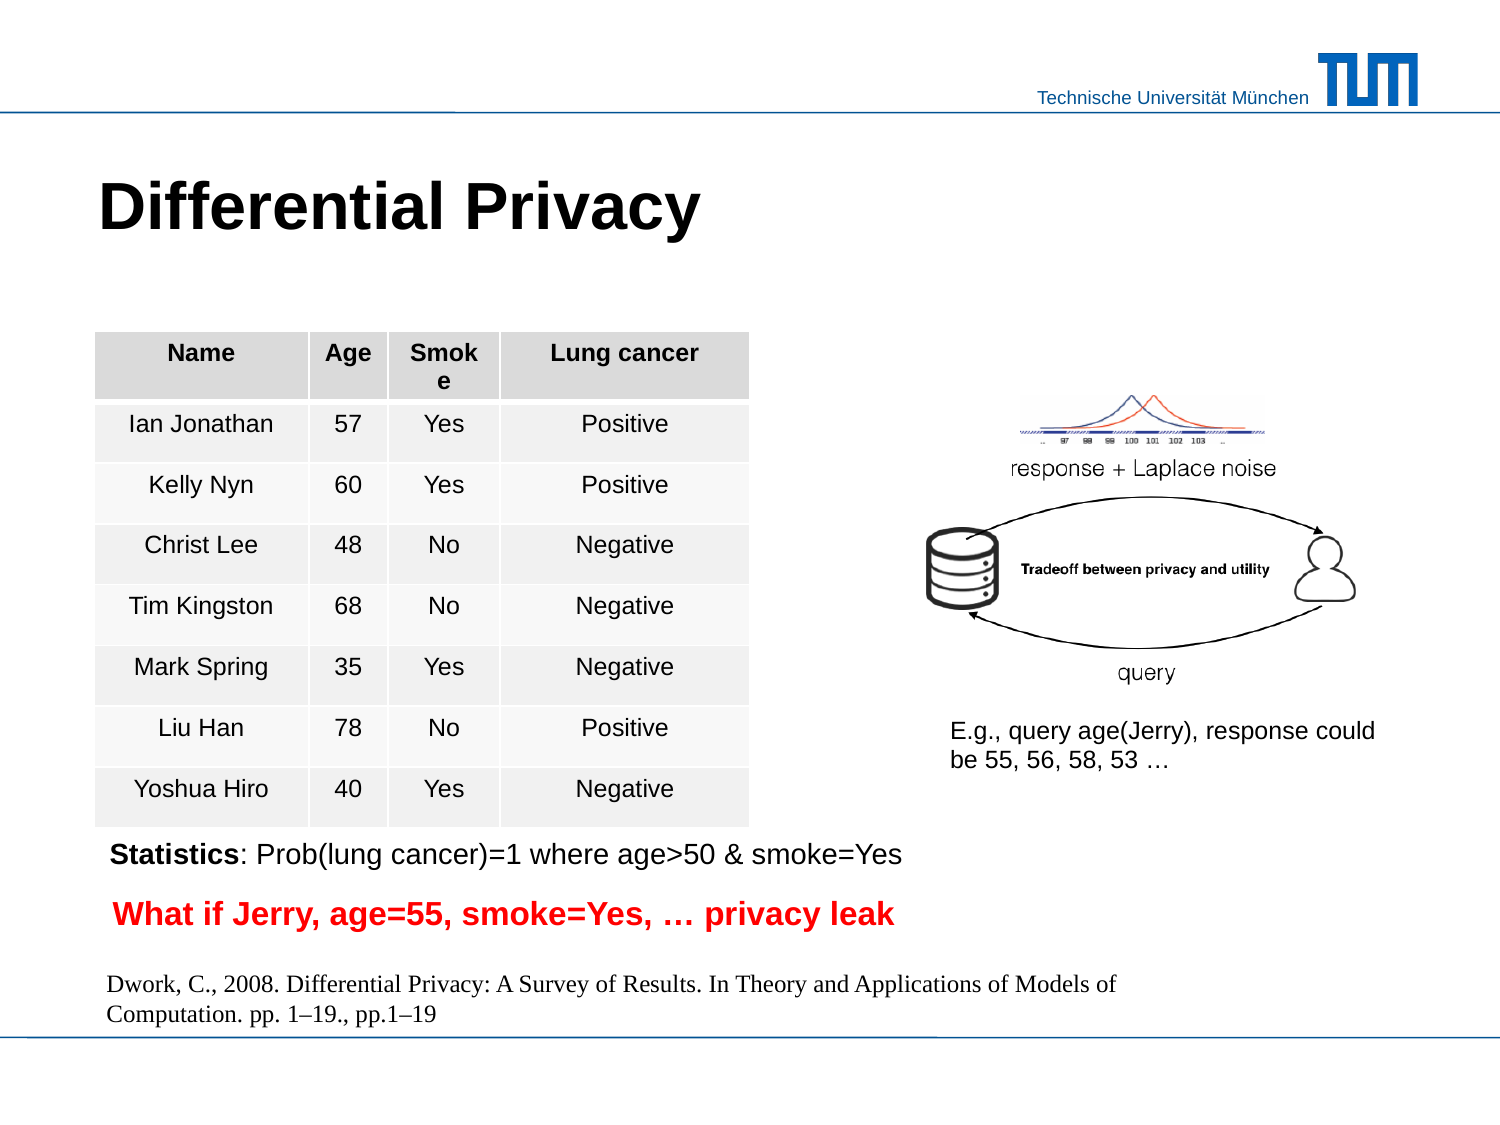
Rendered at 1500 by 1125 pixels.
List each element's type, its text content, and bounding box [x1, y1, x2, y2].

table_cell Yes [389, 405, 499, 462]
table_header Name [95, 332, 308, 399]
table_cell 68 [310, 585, 387, 645]
text_box What if Jerry, age=55, smoke=Yes, … privacy leak [97, 885, 972, 940]
table_cell Positive [501, 405, 749, 462]
table_cell 78 [310, 707, 387, 766]
table_cell Positive [501, 464, 749, 523]
table_header Lung cancer [501, 332, 749, 399]
table_cell No [389, 585, 499, 645]
table_cell Yes [389, 646, 499, 705]
table_cell Positive [501, 707, 749, 766]
table_cell 48 [310, 525, 387, 584]
table_cell No [389, 707, 499, 766]
text_box Statistics: Prob(lung cancer)=1 where age>50 & smoke=Yes [94, 828, 991, 878]
table_cell Negative [501, 525, 749, 584]
table_cell Yes [389, 768, 499, 827]
table_cell 35 [310, 646, 387, 705]
table_cell Ian Jonathan [95, 405, 308, 462]
table_cell Negative [501, 585, 749, 645]
table_cell Mark Spring [95, 646, 308, 705]
table_cell Yes [389, 464, 499, 523]
table_cell Liu Han [95, 707, 308, 766]
table_cell 40 [310, 768, 387, 827]
table_header Age [310, 332, 387, 399]
text_box Dwork, C., 2008. Differential Privacy: A Survey of Results. In Theory and Applications of Models of Computation. pp. 1–19., pp.1–19 [91, 960, 1140, 1036]
table_cell 57 [310, 405, 387, 462]
table_cell Kelly Nyn [95, 464, 308, 523]
text_box E.g., query age(Jerry), response could be 55, 56, 58, 53 … [935, 706, 1411, 782]
table_cell Tim Kingston [95, 585, 308, 645]
table_cell 60 [310, 464, 387, 523]
table_cell No [389, 525, 499, 584]
table_cell Negative [501, 768, 749, 827]
table_cell Negative [501, 646, 749, 705]
table_header Smoke [389, 332, 499, 399]
title Differential Privacy [83, 149, 1417, 250]
table_cell Yoshua Hiro [95, 768, 308, 827]
picture [916, 374, 1361, 692]
table_cell Christ Lee [95, 525, 308, 584]
